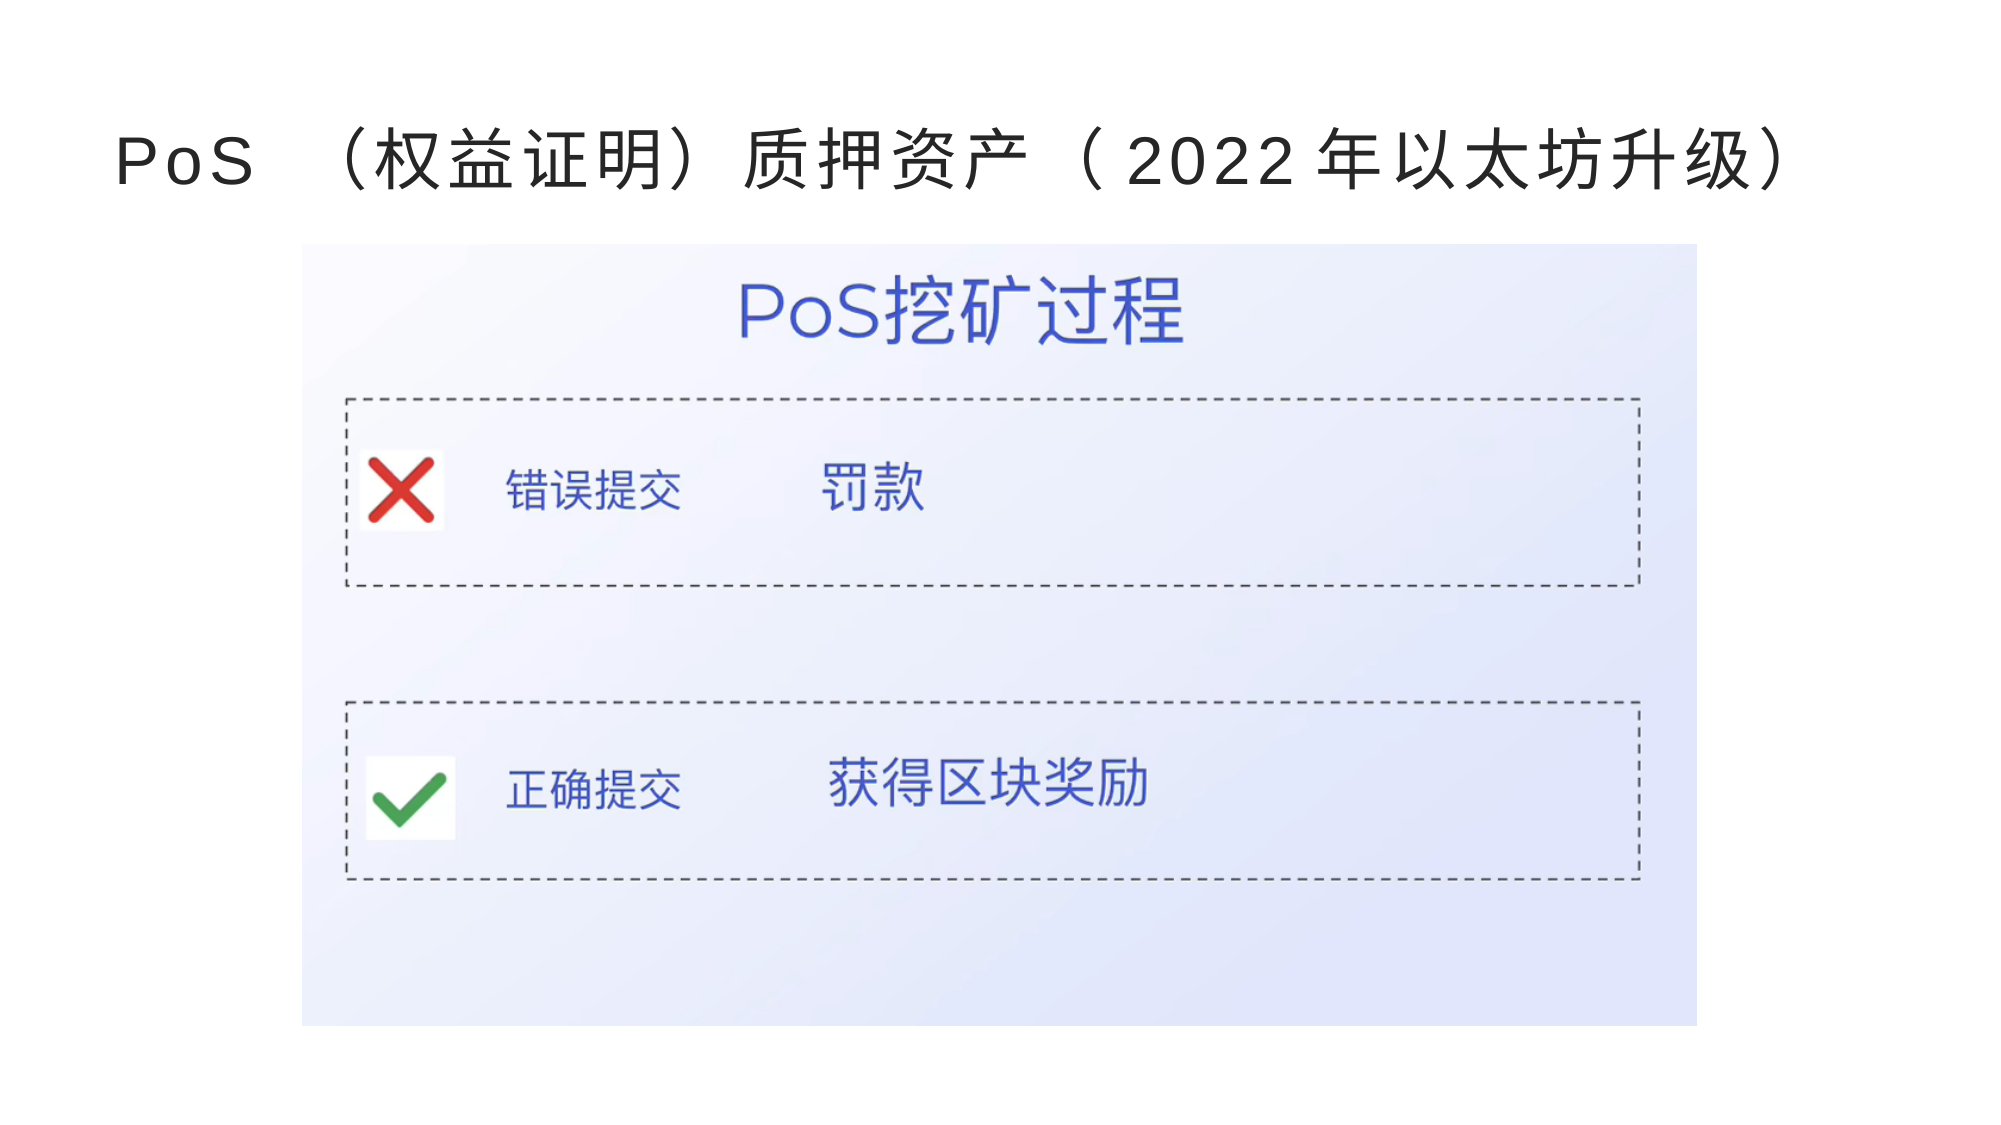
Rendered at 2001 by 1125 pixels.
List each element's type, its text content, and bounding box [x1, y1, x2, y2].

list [302, 243, 1697, 1026]
title PoS （权益证明）质押资产（2022年以太坊升级） [99, 99, 1900, 216]
